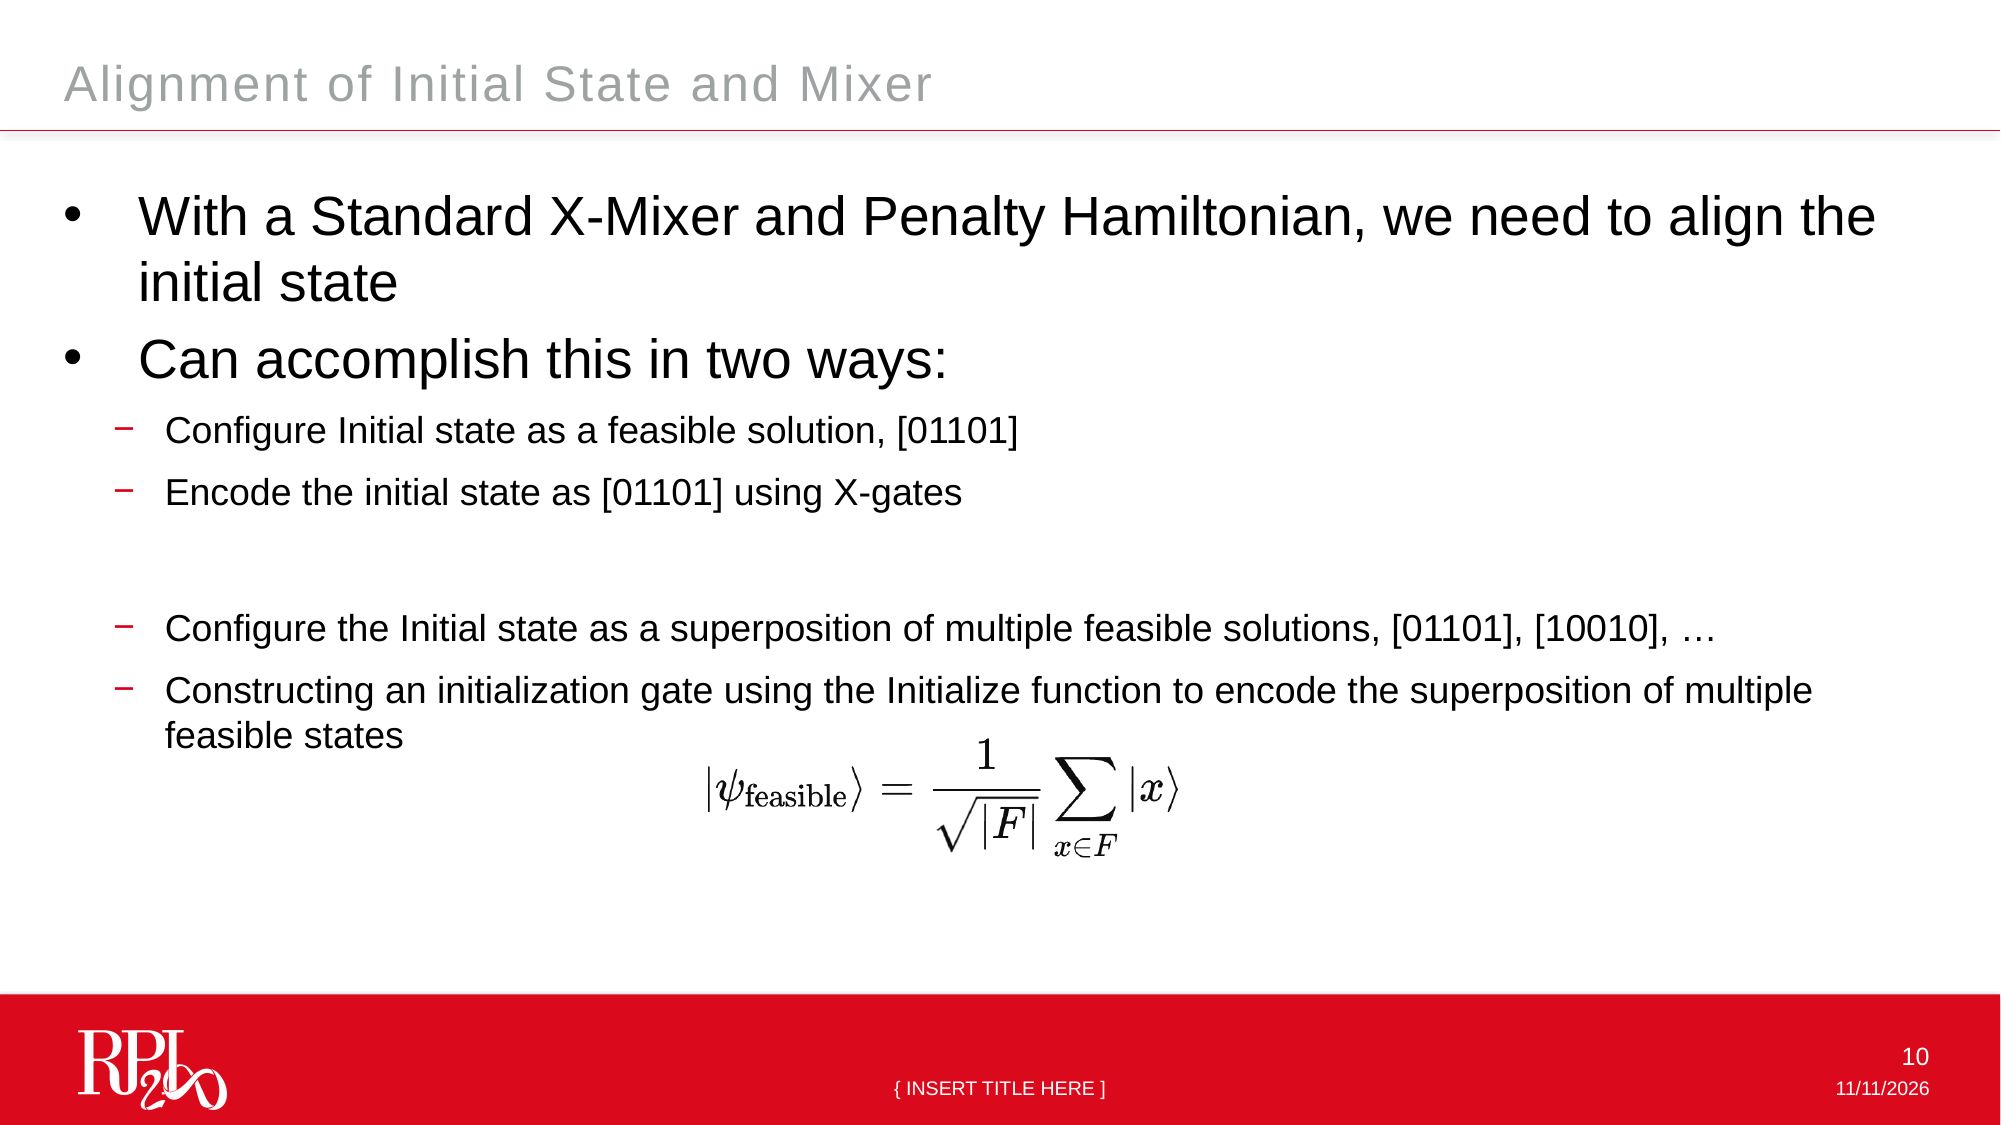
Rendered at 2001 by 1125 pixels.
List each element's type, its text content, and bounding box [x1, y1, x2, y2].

picture [78, 1030, 227, 1110]
list Alignment of Initial State and Mixer [49, 44, 1870, 131]
list With a Standard X-Mixer and Penalty Hamiltonian, we need to align the initial state Can accomplish this in two ways: Configure Initial state as a feasible solution, [01101] Encode the initial state as [01101] using X-gates Configure the Initial state as a superposition of multiple feasible solutions, [01101], [10010], … Constructing an initialization gate using the Initialize function to encode the superposition of multiple feasible states [49, 172, 1967, 961]
picture [678, 734, 1241, 874]
